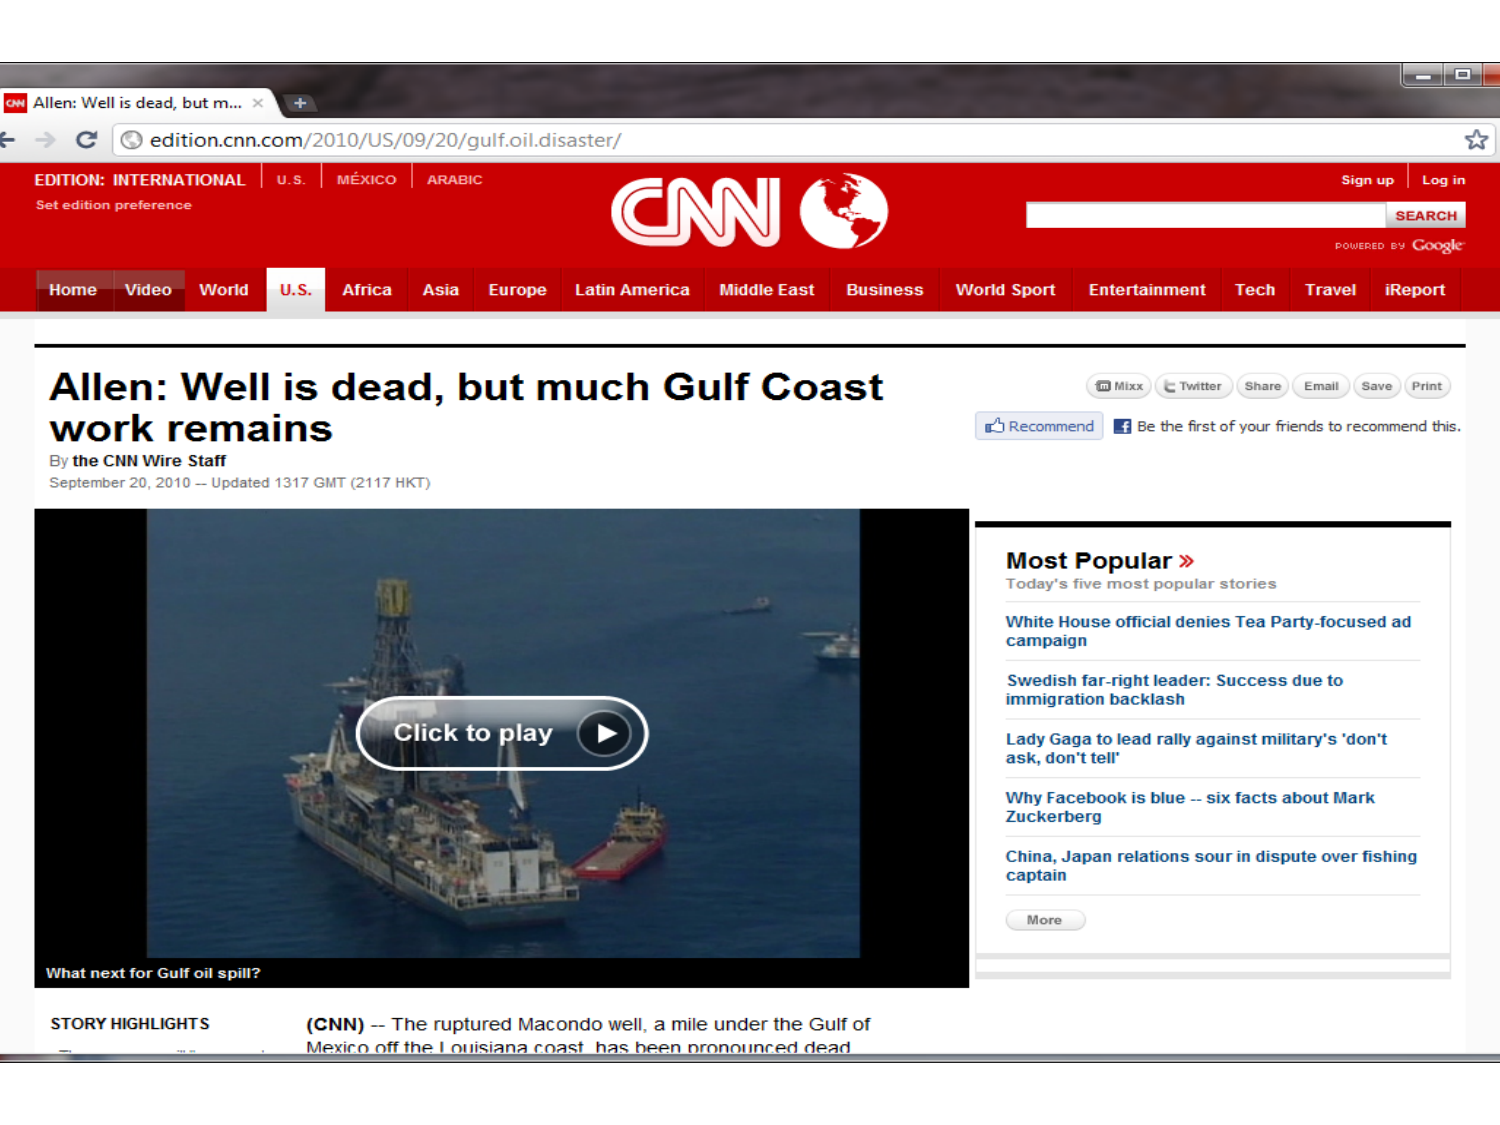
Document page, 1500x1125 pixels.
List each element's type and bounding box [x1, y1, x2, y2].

picture [0, 62, 1500, 1063]
